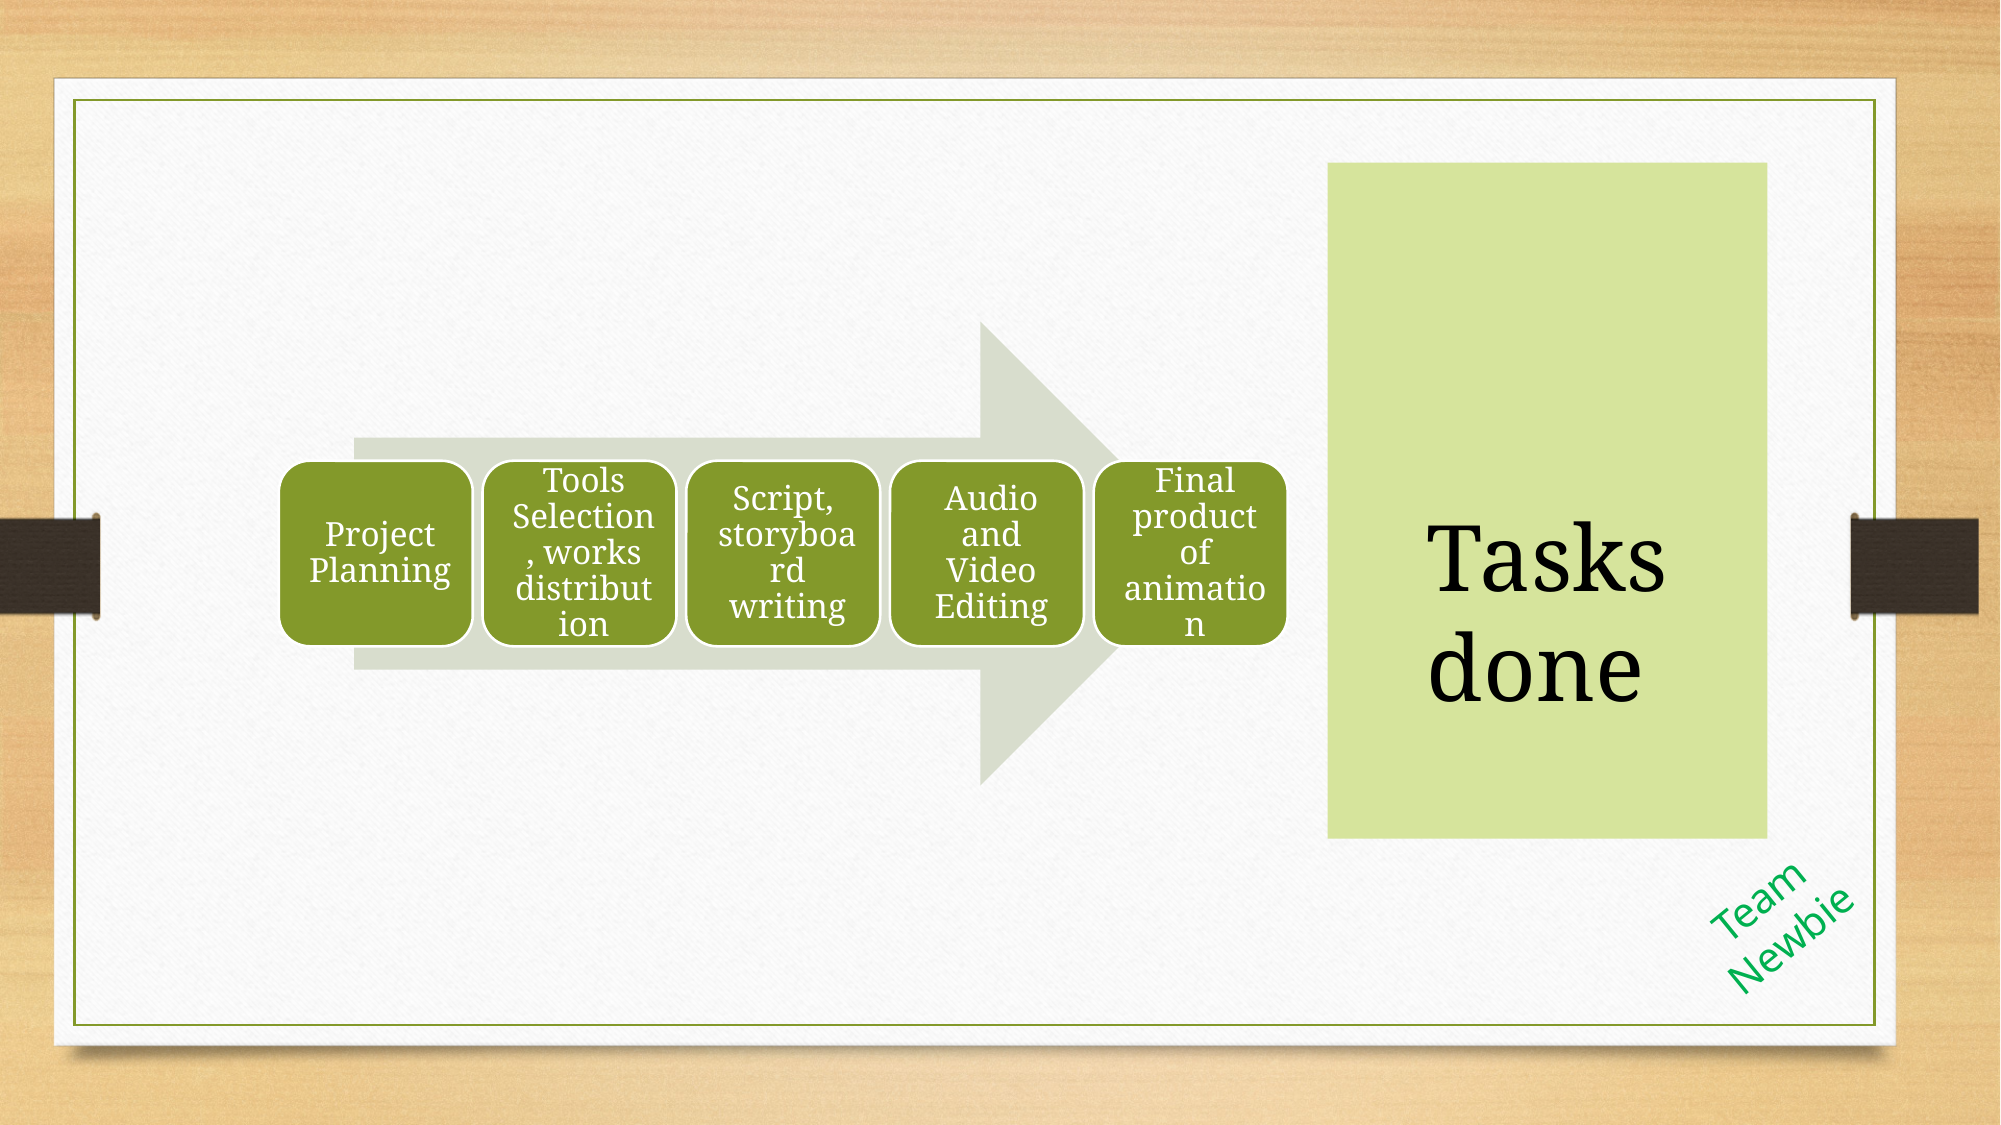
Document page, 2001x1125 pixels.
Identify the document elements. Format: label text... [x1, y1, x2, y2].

picture [0, 0, 2001, 1125]
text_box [278, 321, 1289, 786]
text_box Tasks done [1327, 162, 1768, 839]
